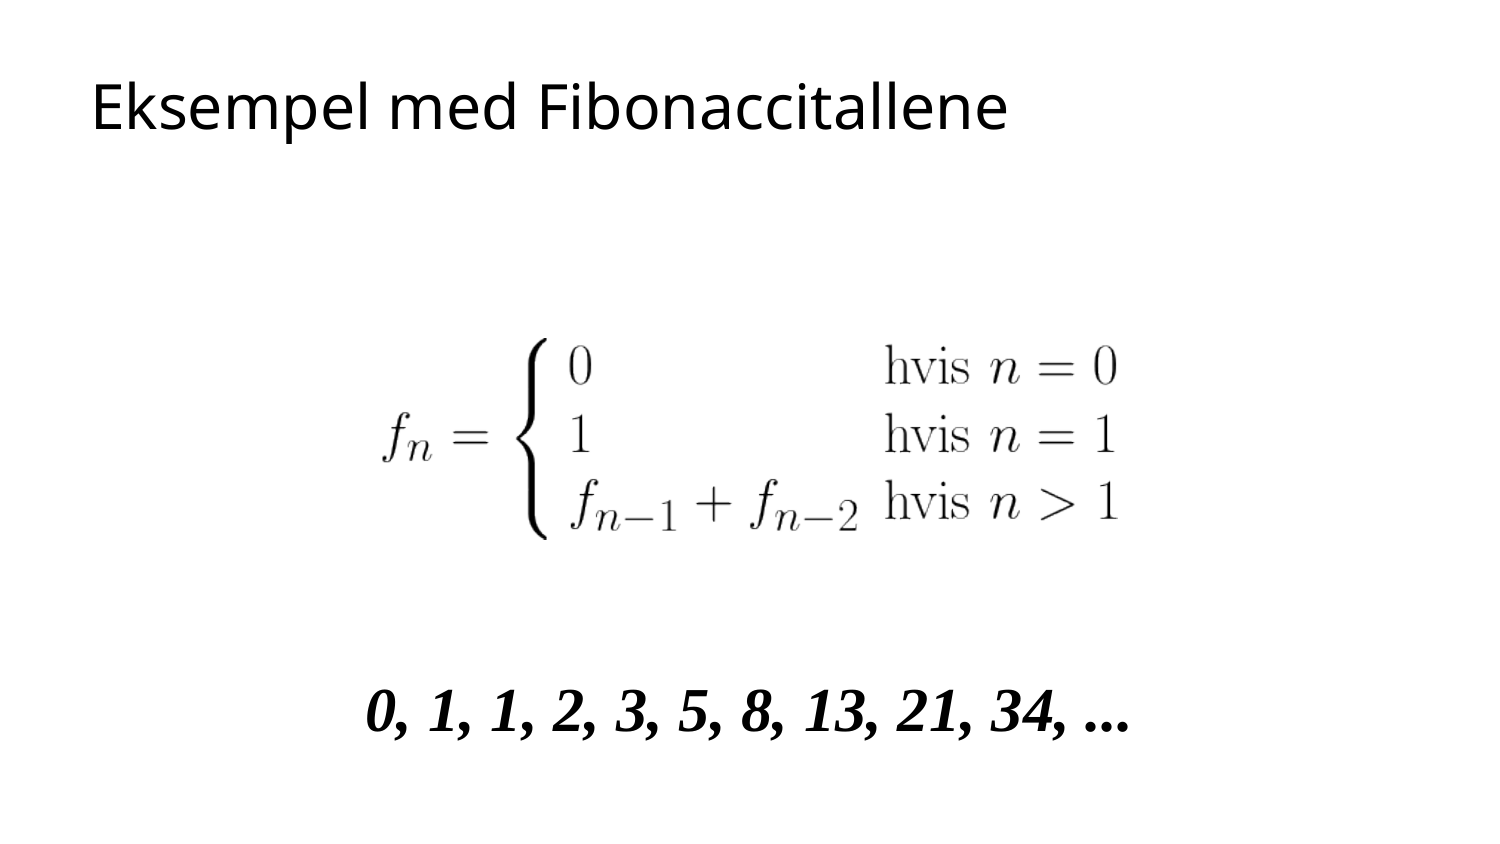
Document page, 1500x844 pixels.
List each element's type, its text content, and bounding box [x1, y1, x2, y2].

text_box 0, 1, 1, 2, 3, 5, 8, 13, 21, 34, ... [288, 654, 1212, 765]
title Eksempel med Fibonaccitallene [75, 33, 1425, 175]
picture [381, 338, 1119, 541]
